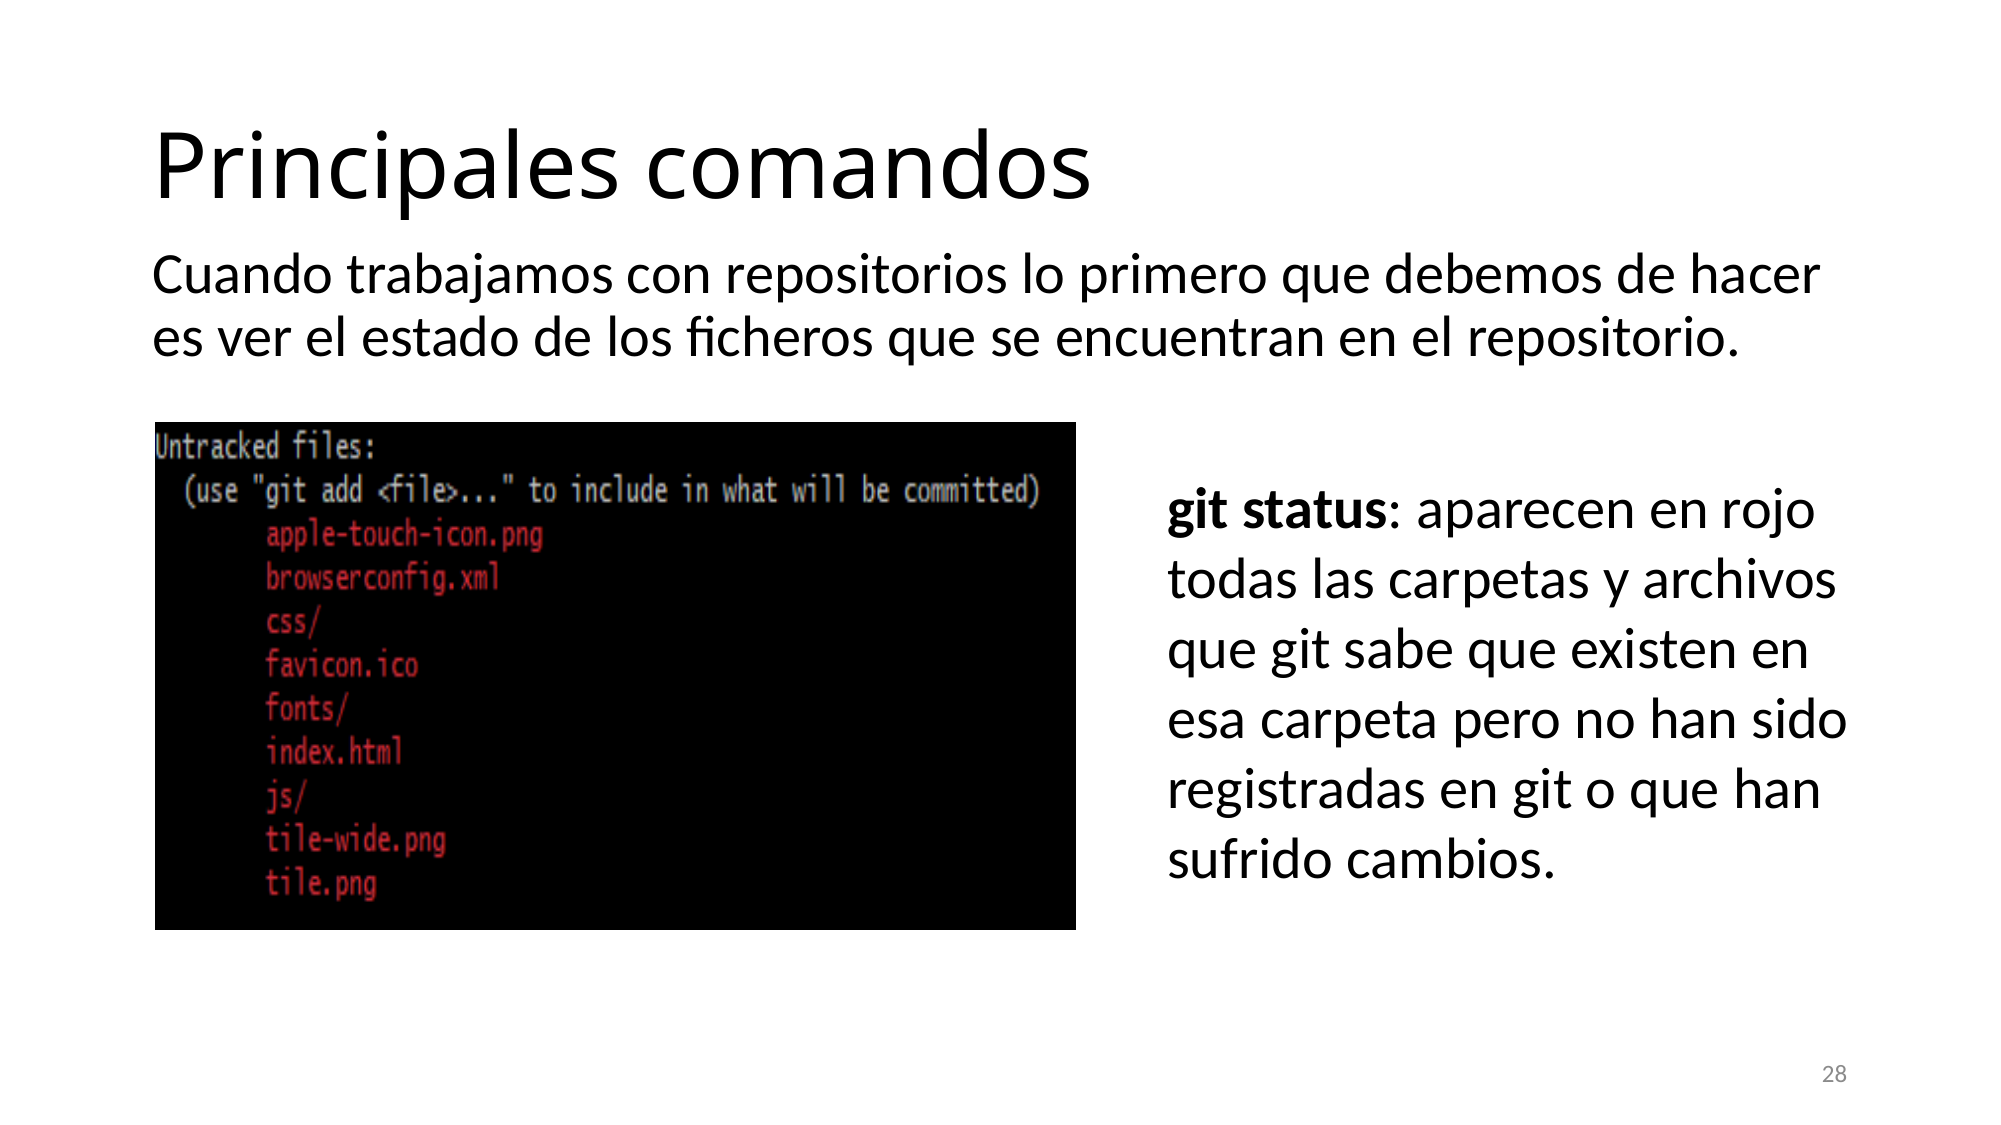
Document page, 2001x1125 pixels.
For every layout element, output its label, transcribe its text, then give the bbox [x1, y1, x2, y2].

list Cuando trabajamos con repositorios lo primero que debemos de hacer es ver el estado de los ficheros que se encuentran en el repositorio. [137, 235, 1863, 1014]
text_box git status: aparecen en rojo todas las carpetas y archivos que git sabe que existen en esa carpeta pero no han sido registradas en git o que han sufrido cambios. [1152, 463, 1906, 988]
slide_number 28 [1412, 1042, 1863, 1103]
title Principales comandos [137, 59, 1863, 235]
picture [155, 422, 1076, 930]
